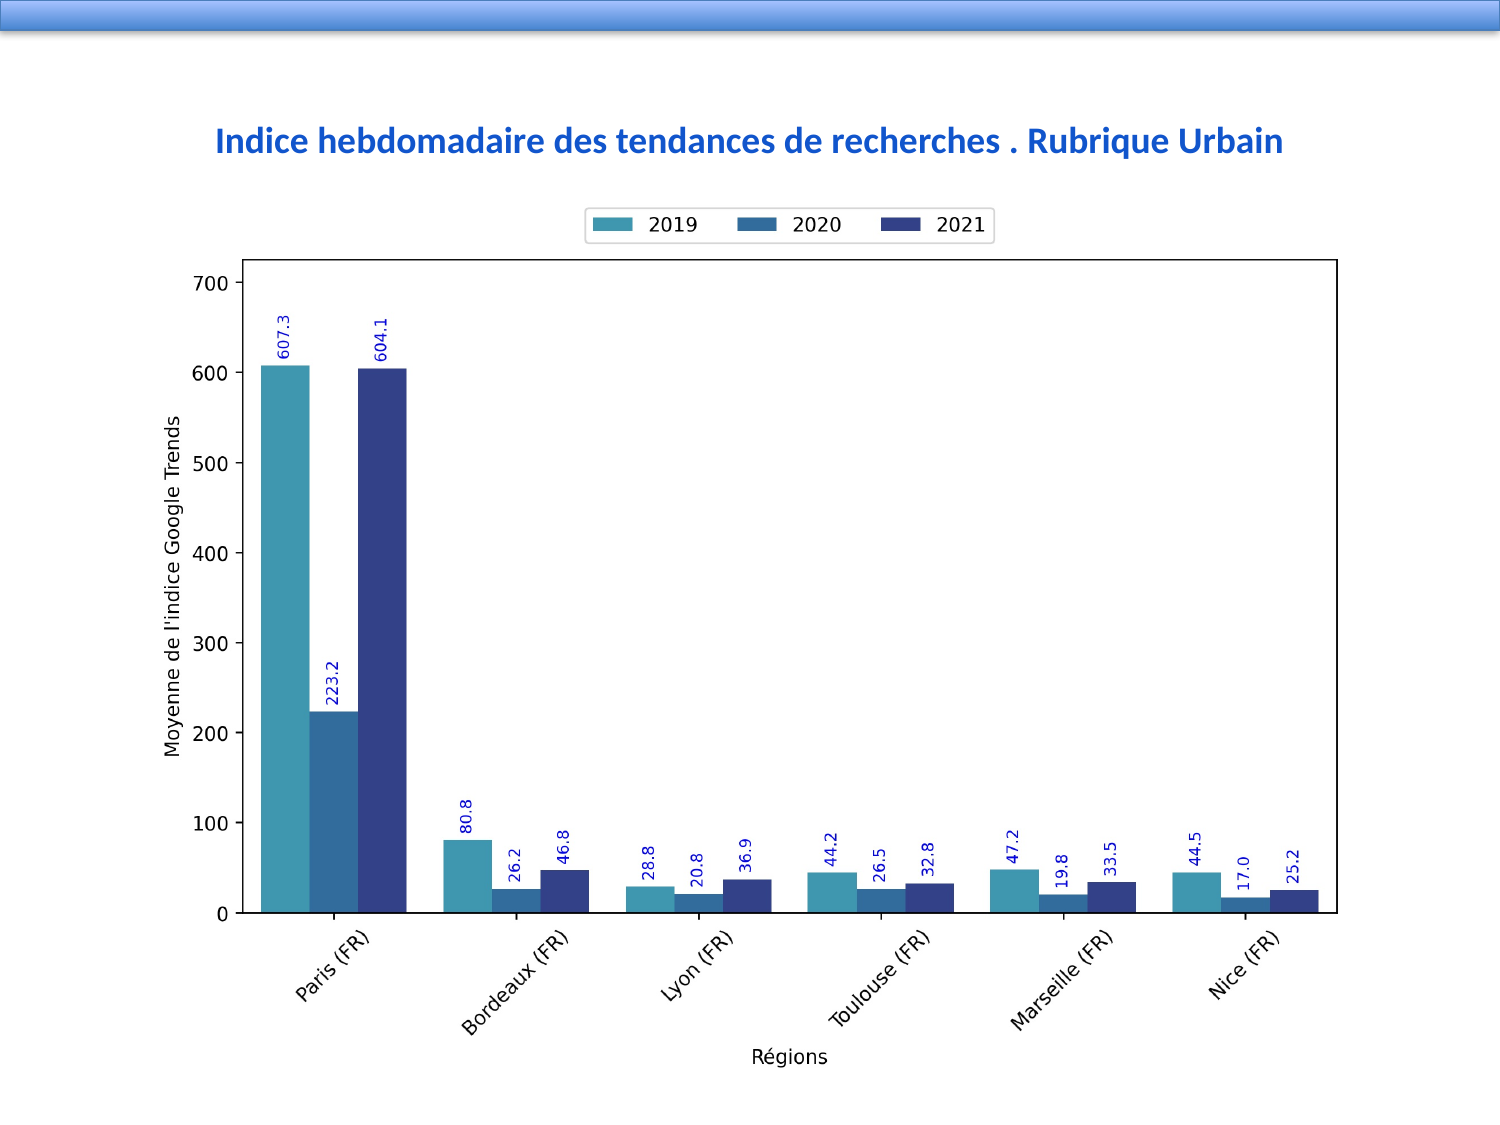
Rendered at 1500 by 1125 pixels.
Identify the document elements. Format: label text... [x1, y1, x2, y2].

title Indice hebdomadaire des tendances de recherches . Rubrique Urbain [75, 45, 1425, 233]
picture [149, 194, 1351, 1081]
text_box [0, 0, 1500, 31]
